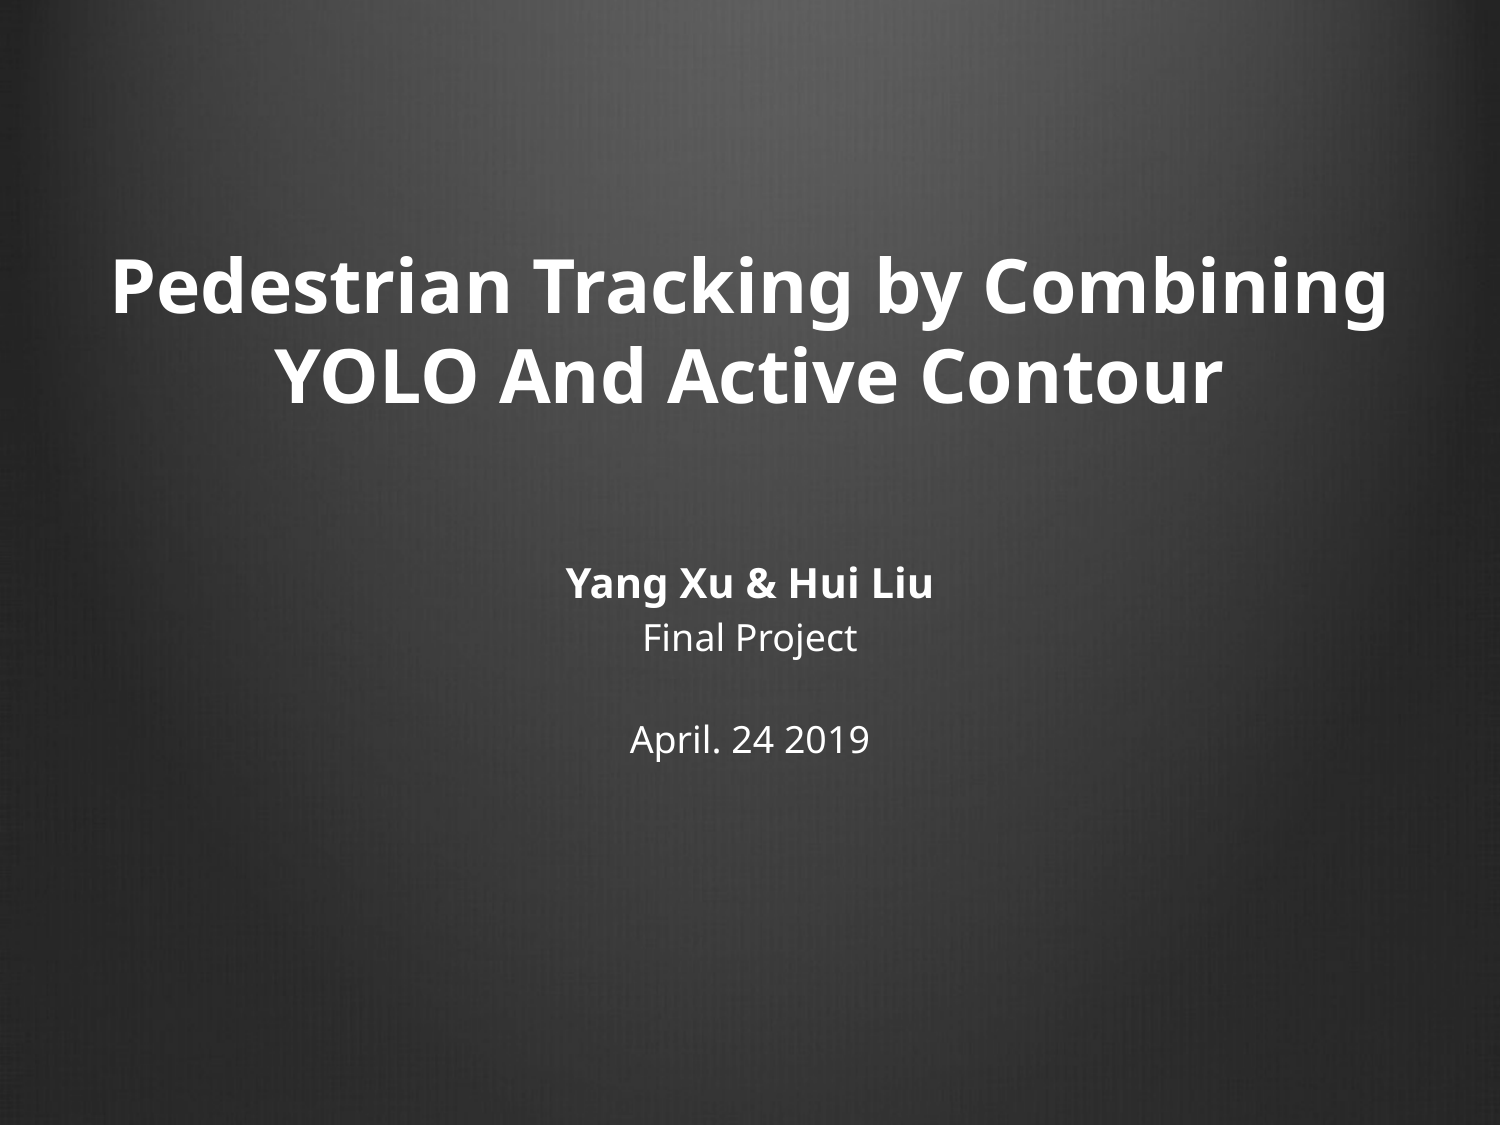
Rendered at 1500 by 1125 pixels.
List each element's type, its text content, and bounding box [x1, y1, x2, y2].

title Pedestrian Tracking by Combining YOLO And Active Contour [75, 77, 1425, 427]
text_box [358, 509, 1167, 642]
subtitle Yang Xu & Hui Liu Final Project April. 24 2019 [346, 549, 1154, 848]
